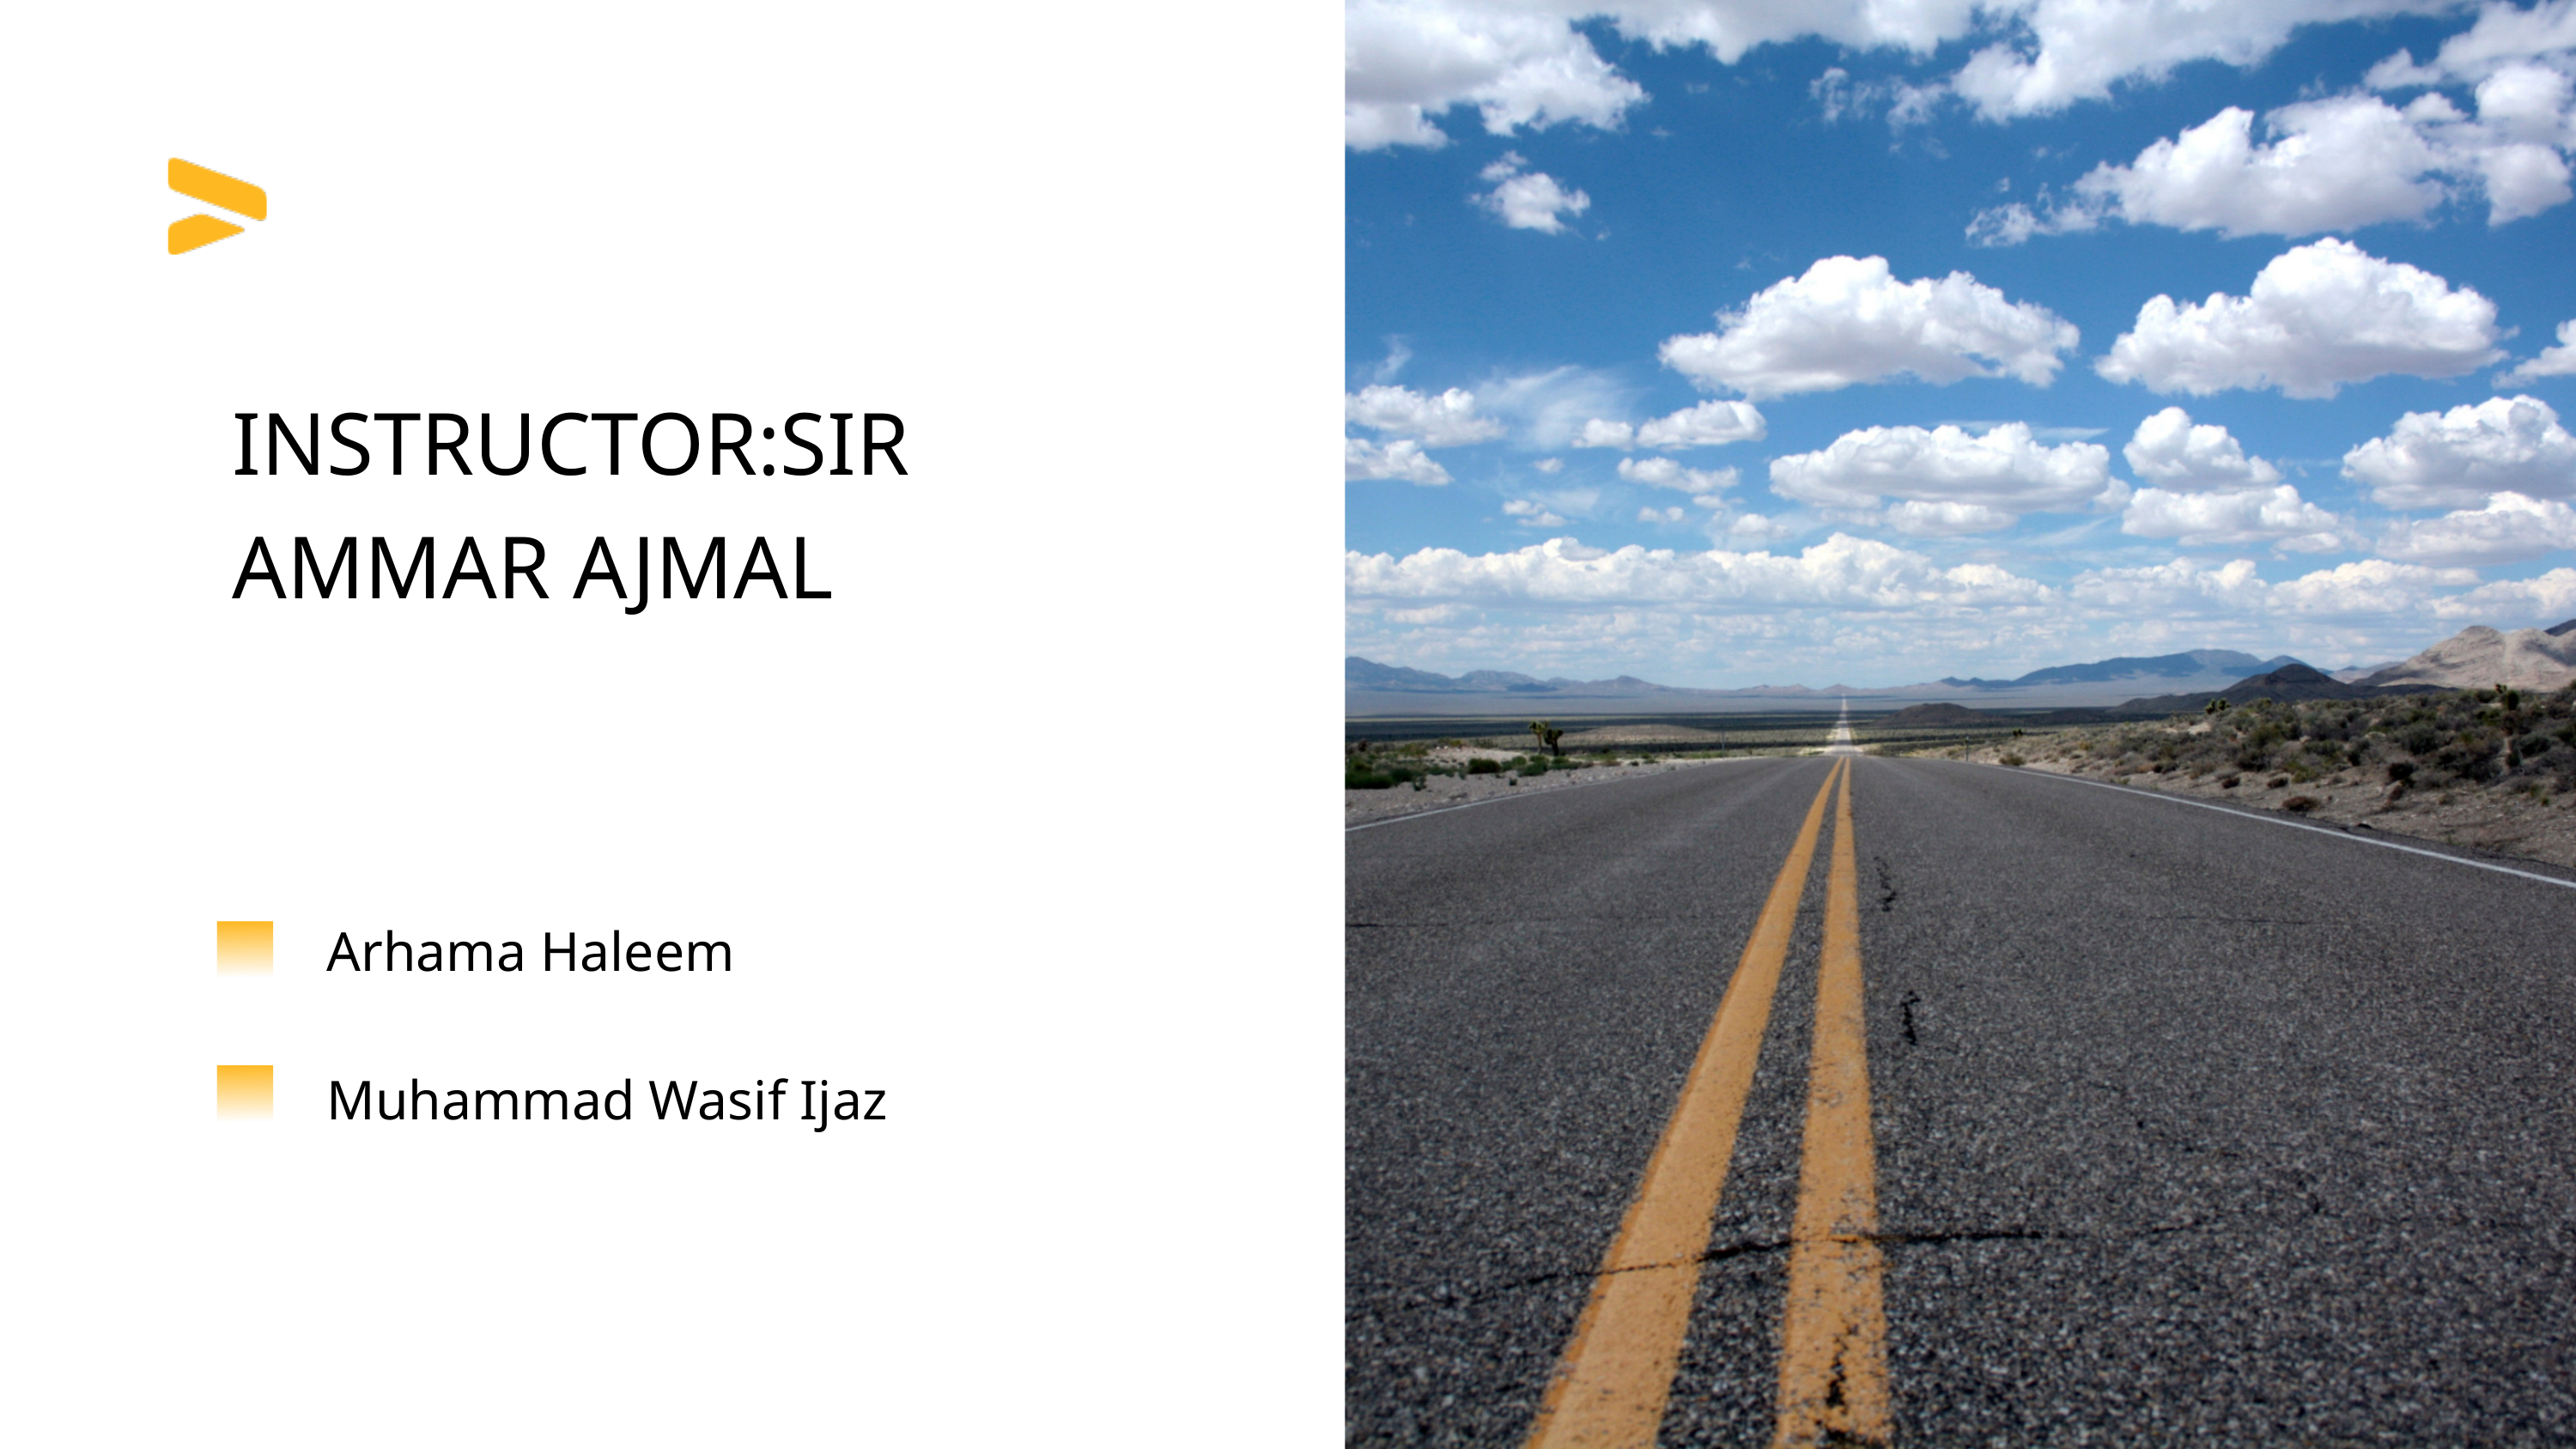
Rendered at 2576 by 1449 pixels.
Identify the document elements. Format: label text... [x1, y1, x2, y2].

picture [1345, 0, 2576, 1449]
text_box INSTRUCTOR:SIR AMMAR AJMAL [232, 367, 1097, 616]
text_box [216, 912, 1212, 978]
picture [167, 156, 266, 257]
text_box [216, 1061, 1212, 1126]
